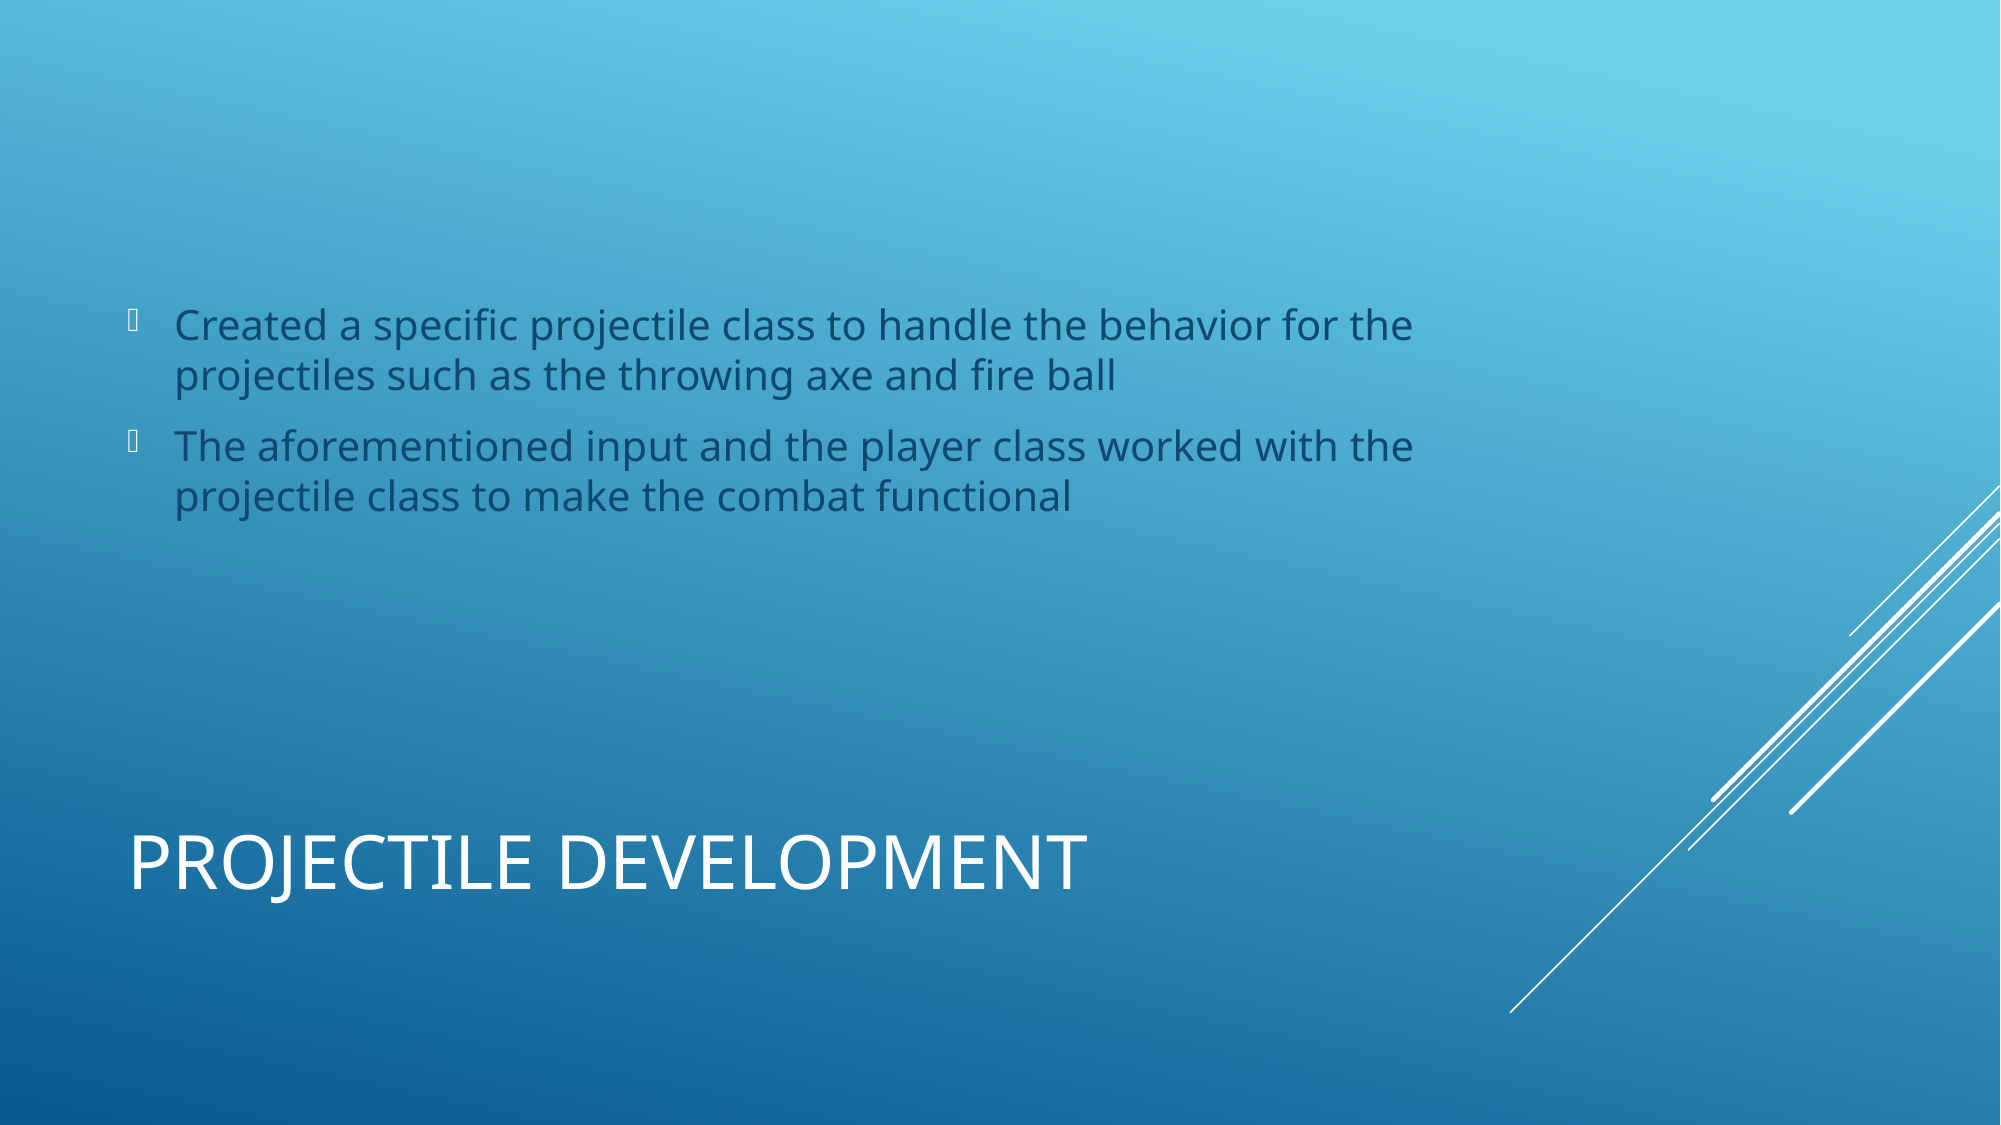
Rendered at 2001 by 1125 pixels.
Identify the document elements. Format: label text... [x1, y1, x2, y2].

list Created a specific projectile class to handle the behavior for the projectiles such as the throwing axe and fire ball The aforementioned input and the player class worked with the projectile class to make the combat functional [112, 112, 1513, 706]
title Projectile development [112, 736, 1513, 984]
